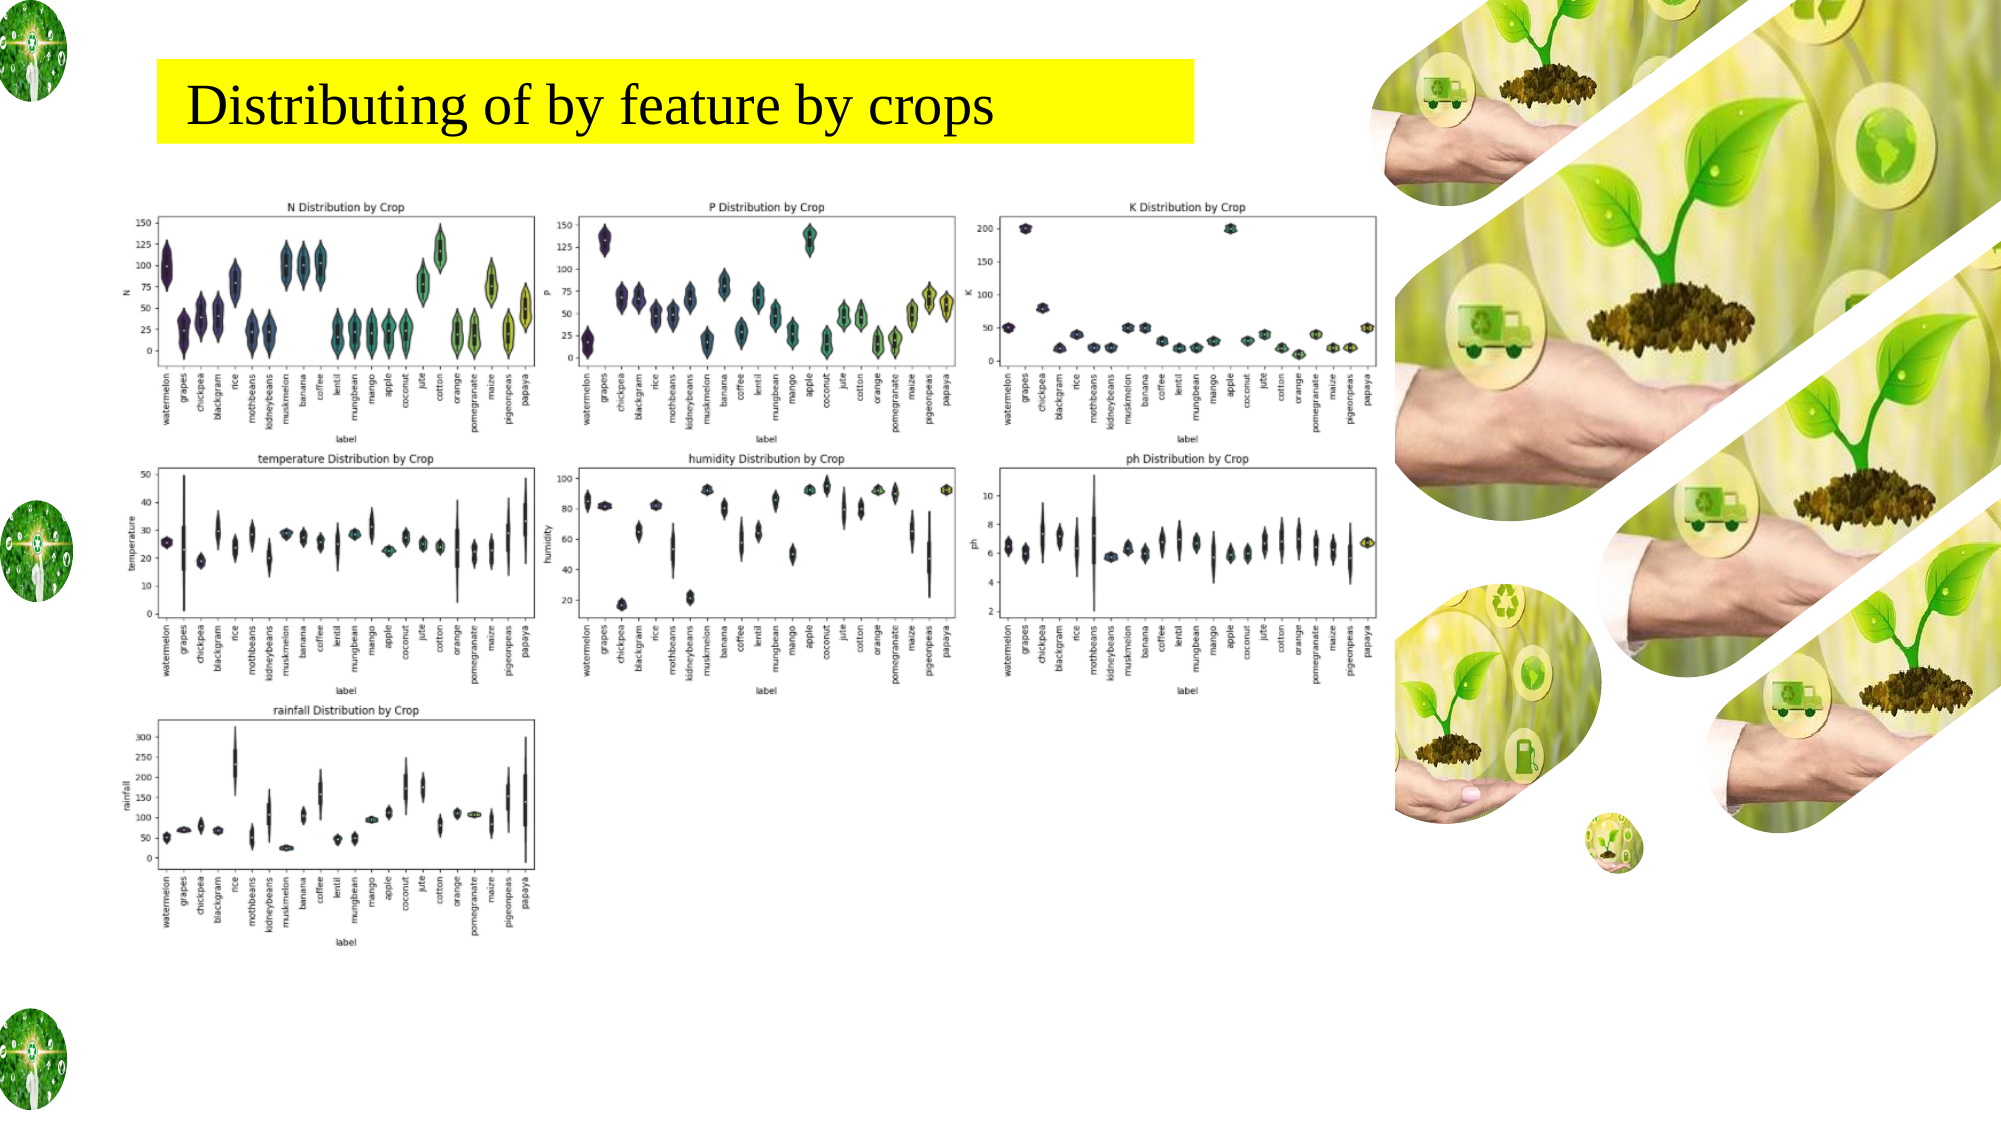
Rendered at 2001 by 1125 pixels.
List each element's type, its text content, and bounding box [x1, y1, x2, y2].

text_box Distributing of by feature by crops [157, 59, 1195, 144]
picture [72, 186, 1395, 977]
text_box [1315, 0, 2000, 875]
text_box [0, 0, 73, 1111]
